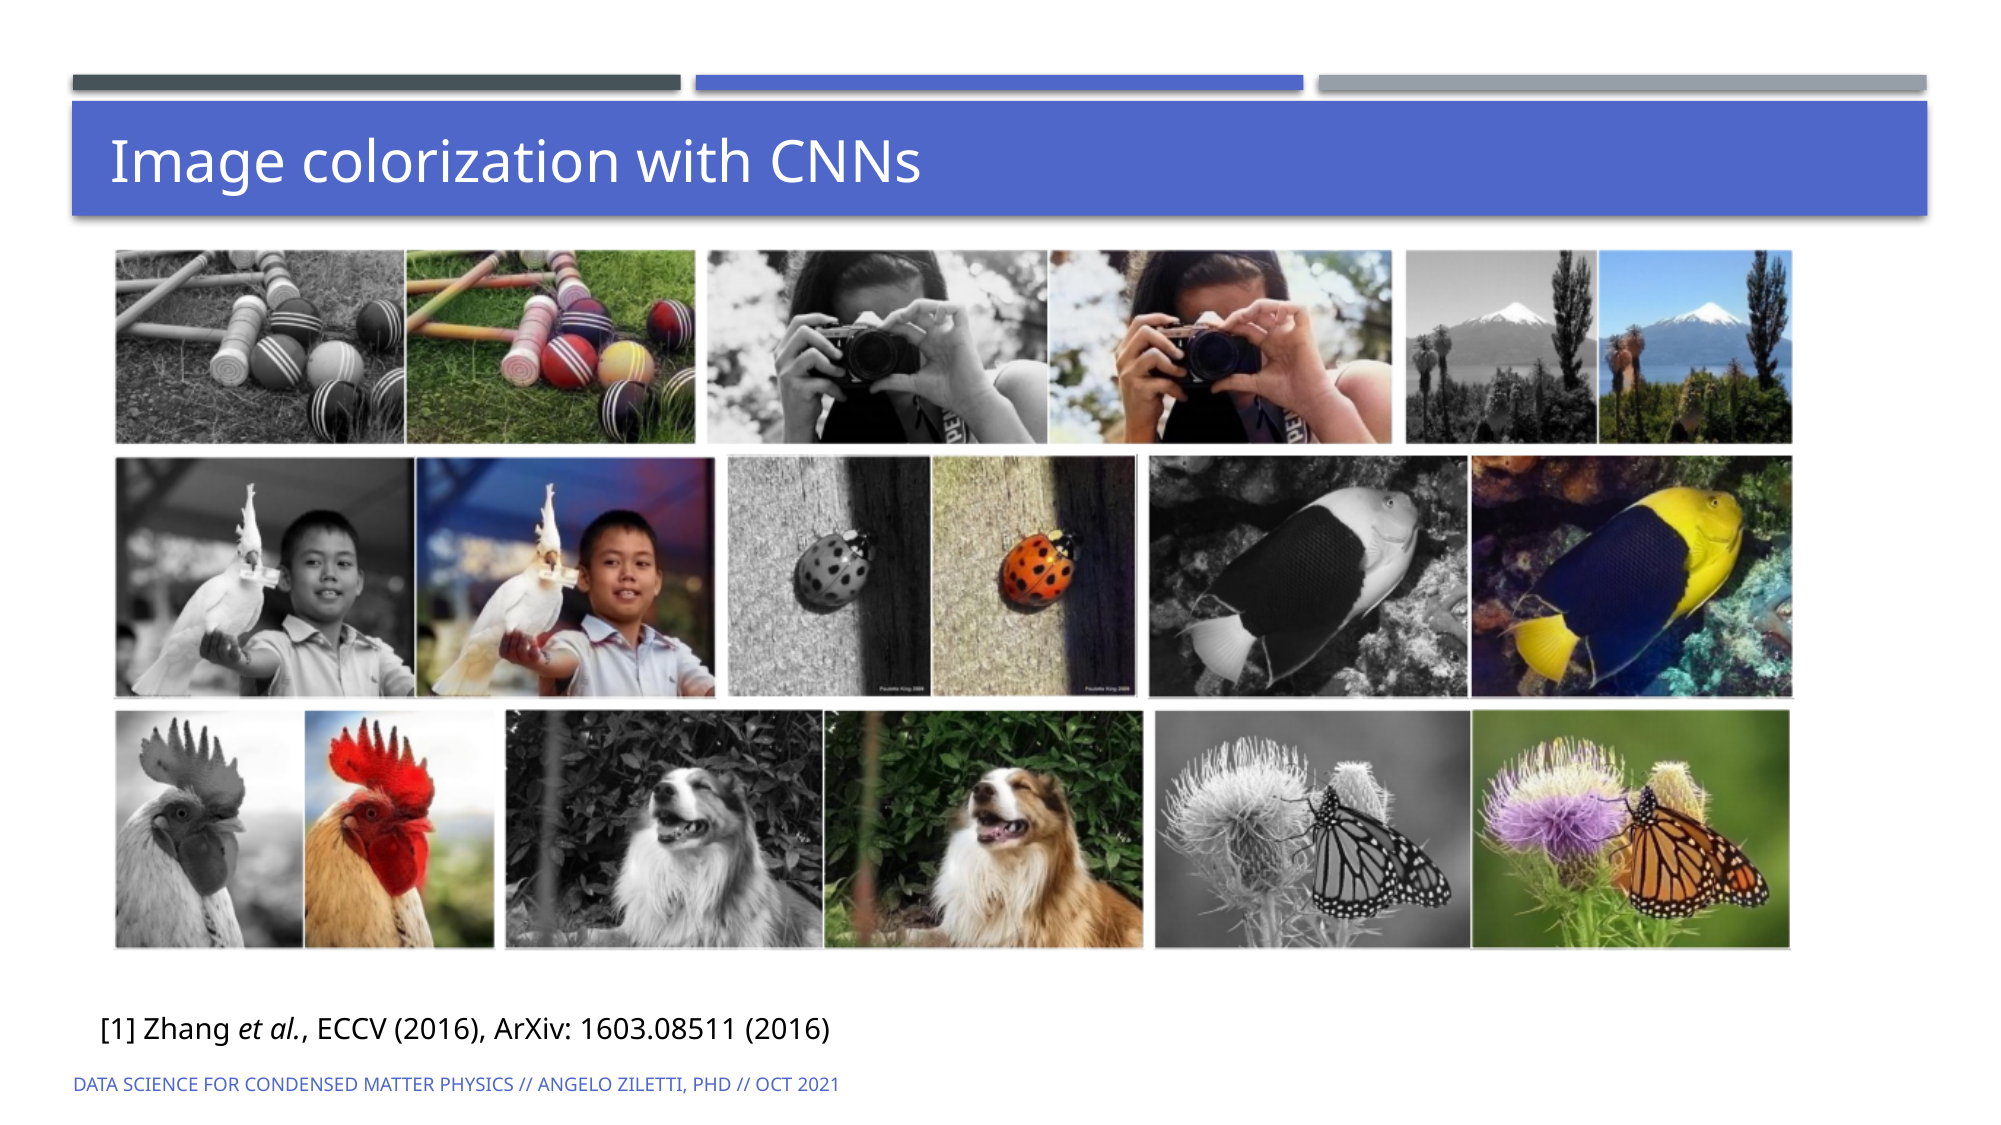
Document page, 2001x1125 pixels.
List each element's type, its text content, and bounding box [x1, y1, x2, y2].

text_box [1] Zhang et al., ECCV (2016), ArXiv: 1603.08511 (2016) [85, 1003, 1848, 1053]
title Image colorization with CNNs [95, 115, 1905, 203]
picture [94, 236, 1825, 982]
footer Data Science for Condensed Matter Physics // Angelo Ziletti, PhD // Oct 2021 [58, 1053, 1177, 1114]
